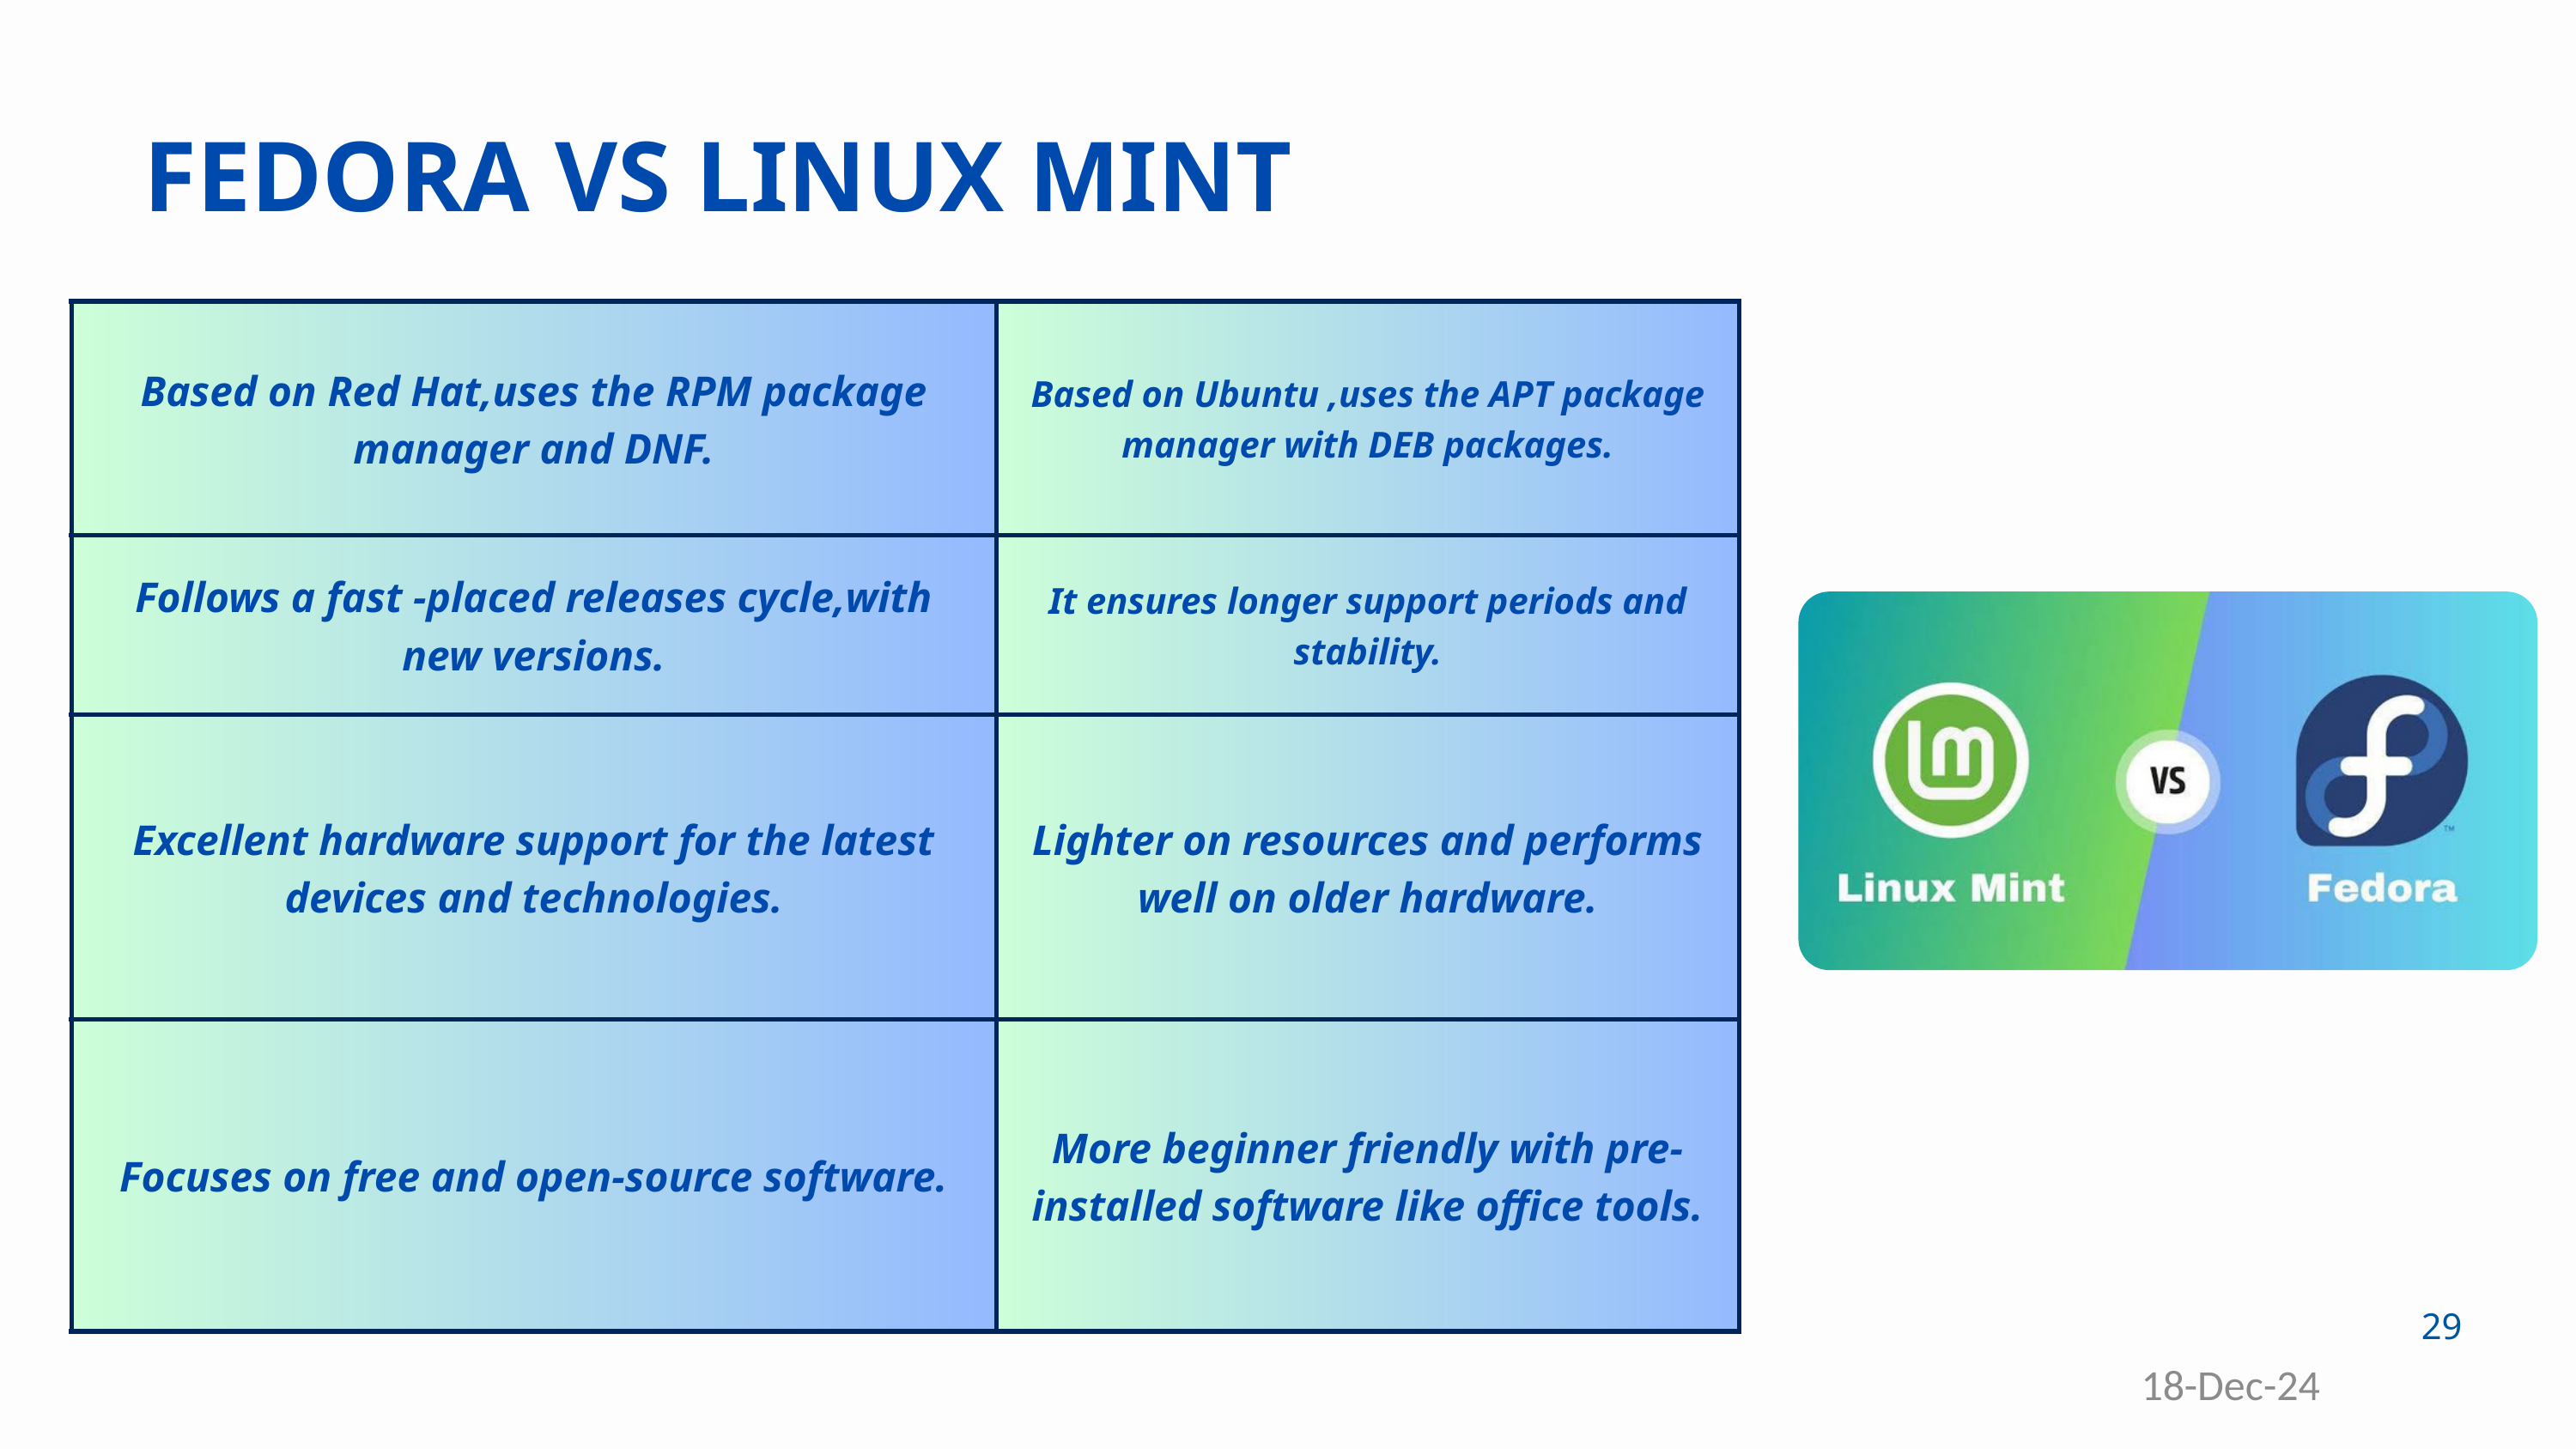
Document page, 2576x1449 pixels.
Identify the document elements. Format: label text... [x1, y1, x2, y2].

text_box FEDORA VS LINUX MINT [0, 95, 1437, 231]
table_cell Excellent hardware support for the latest devices and technologies. [74, 717, 994, 1017]
table_cell Focuses on free and open-source software. [74, 1022, 994, 1329]
text_box 29 [2421, 1296, 2463, 1348]
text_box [1798, 591, 2538, 971]
table_cell Lighter on resources and performs well on older hardware. [999, 717, 1737, 1017]
slide_number 18-Dec-24 [2128, 1357, 2429, 1410]
table_cell More beginner friendly with pre-installed software like office tools. [999, 1022, 1737, 1329]
table_header Based on Red Hat,uses the RPM package manager and DNF. [74, 304, 994, 533]
table_cell Follows a fast -placed releases cycle,with new versions. [74, 537, 994, 712]
table_cell It ensures longer support periods and stability. [999, 537, 1737, 712]
table_header Based on Ubuntu ,uses the APT package manager with DEB packages. [999, 304, 1737, 533]
